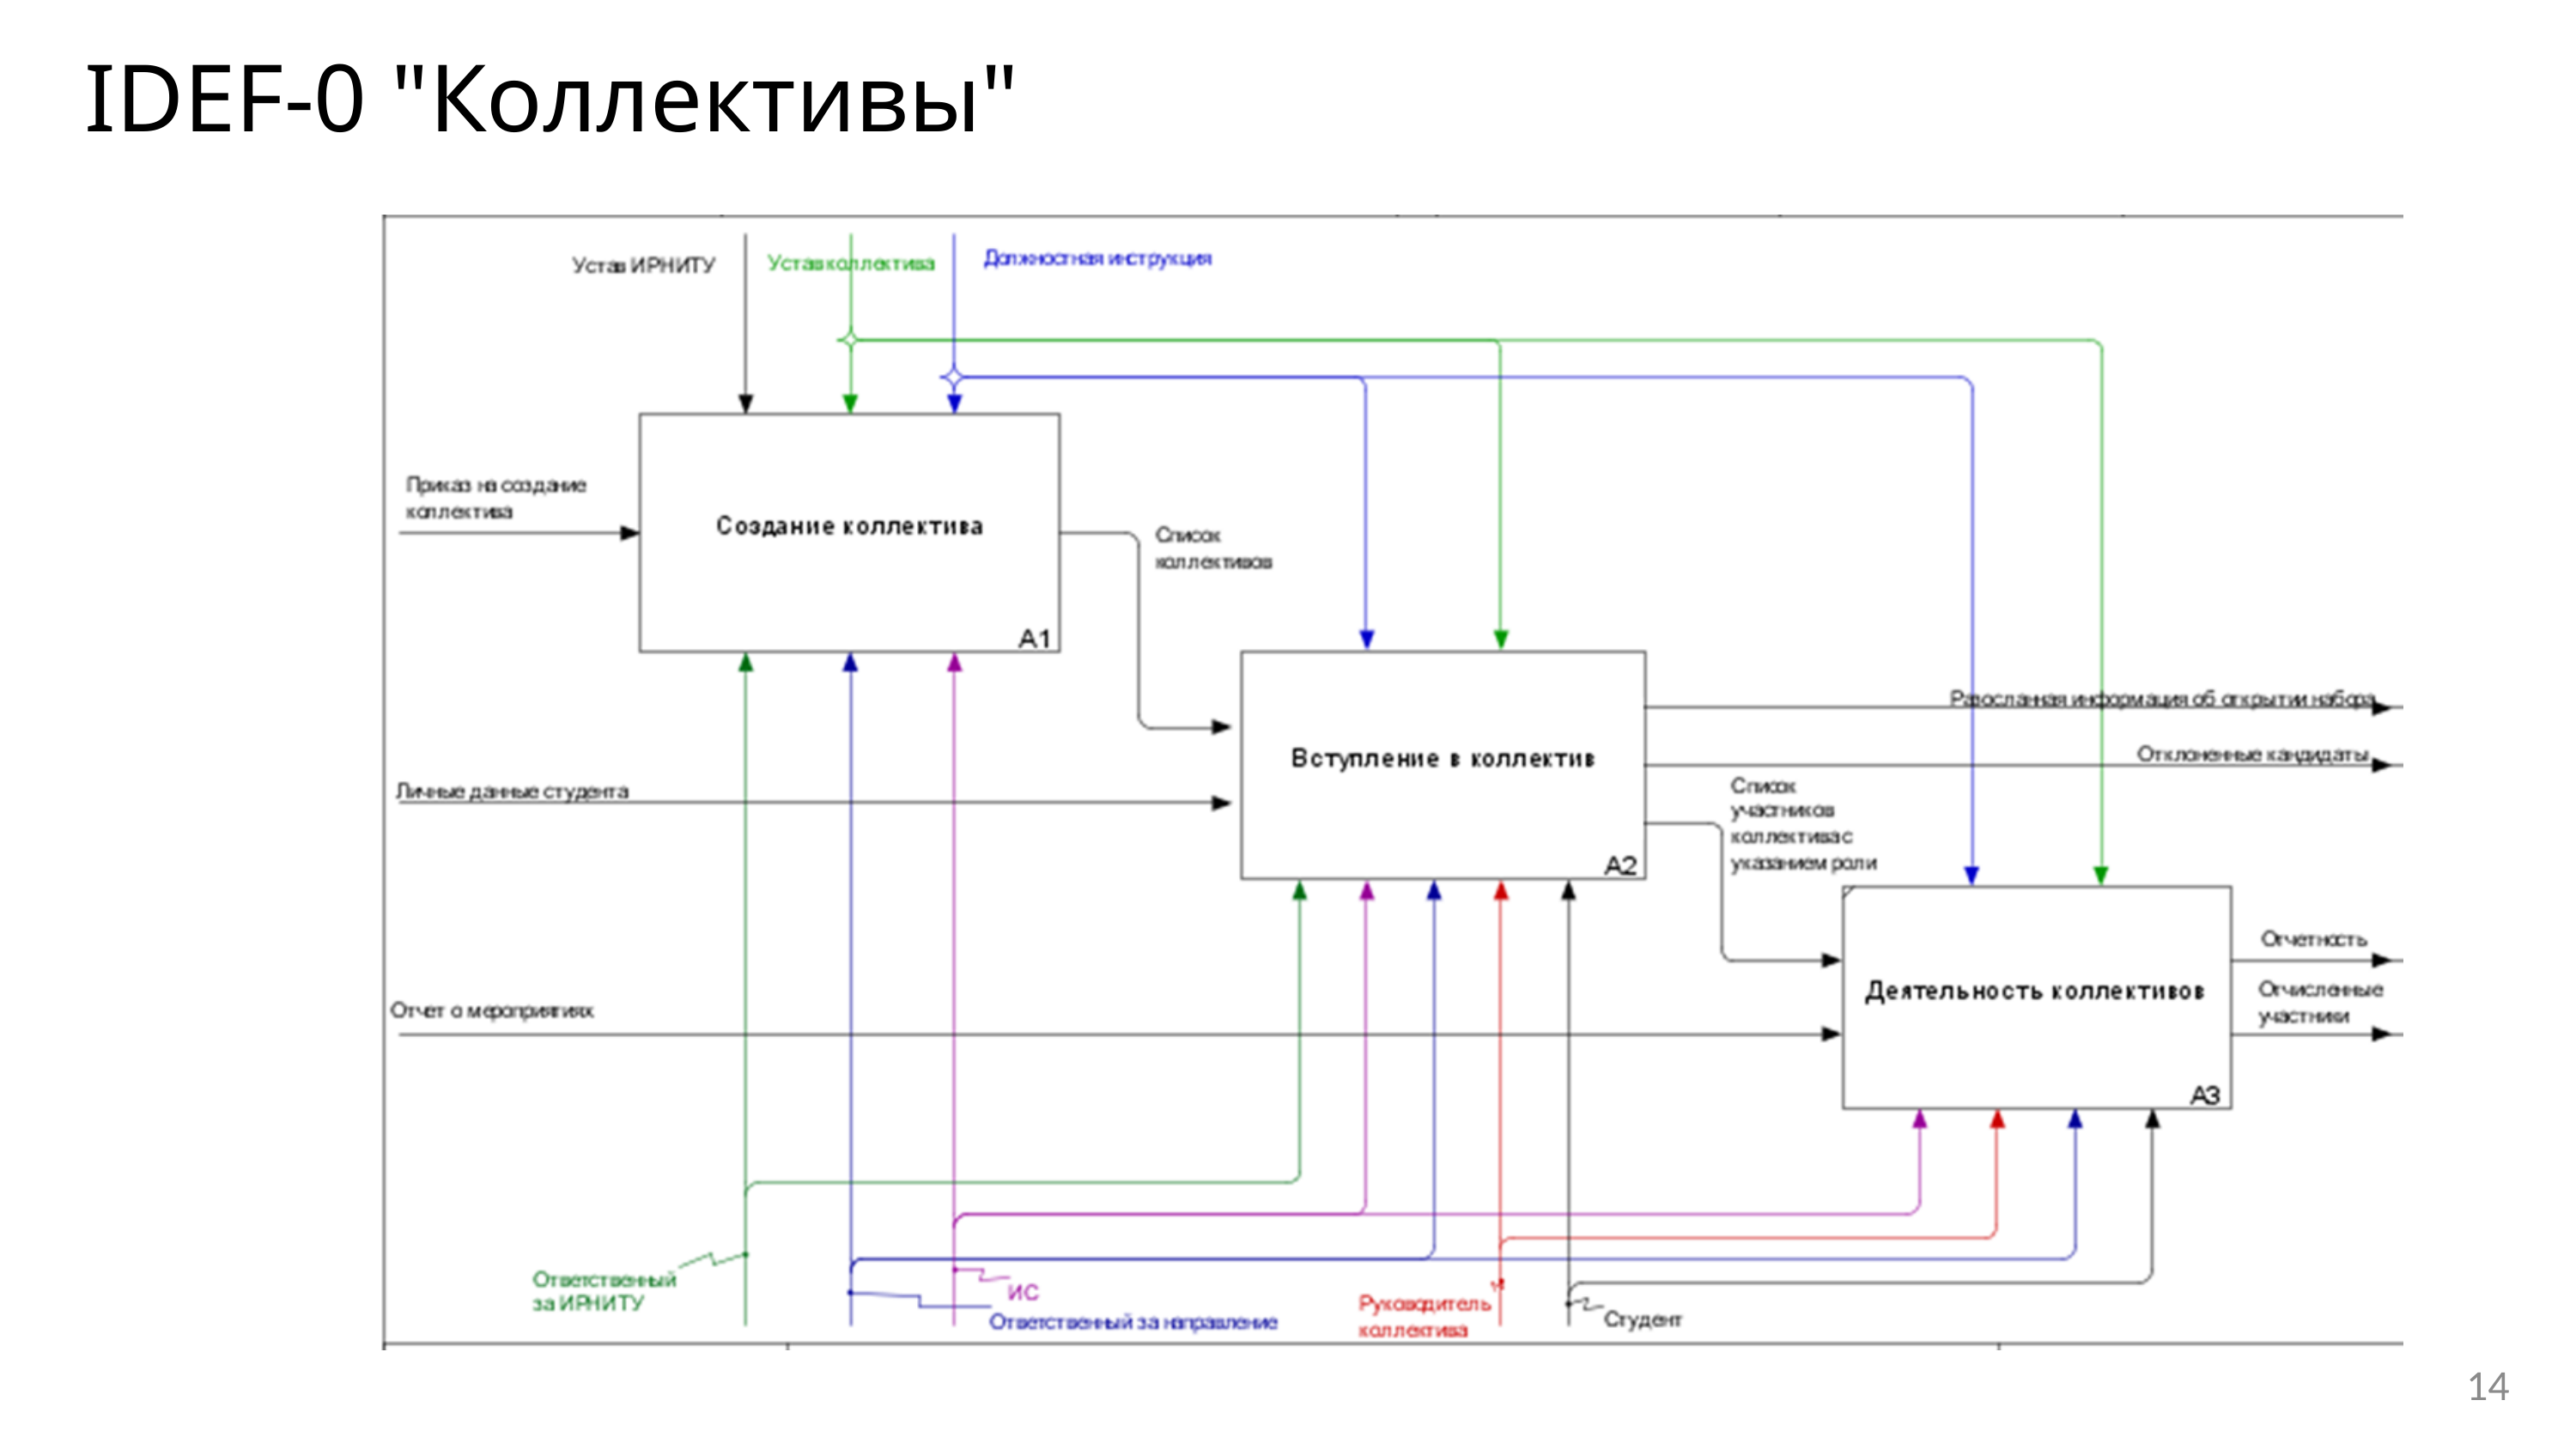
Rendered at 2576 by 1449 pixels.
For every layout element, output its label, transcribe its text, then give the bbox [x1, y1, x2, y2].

picture [380, 215, 2403, 1350]
text_box IDEF-0 "Коллективы" [84, 20, 1335, 150]
slide_number 14 [2221, 1357, 2523, 1410]
